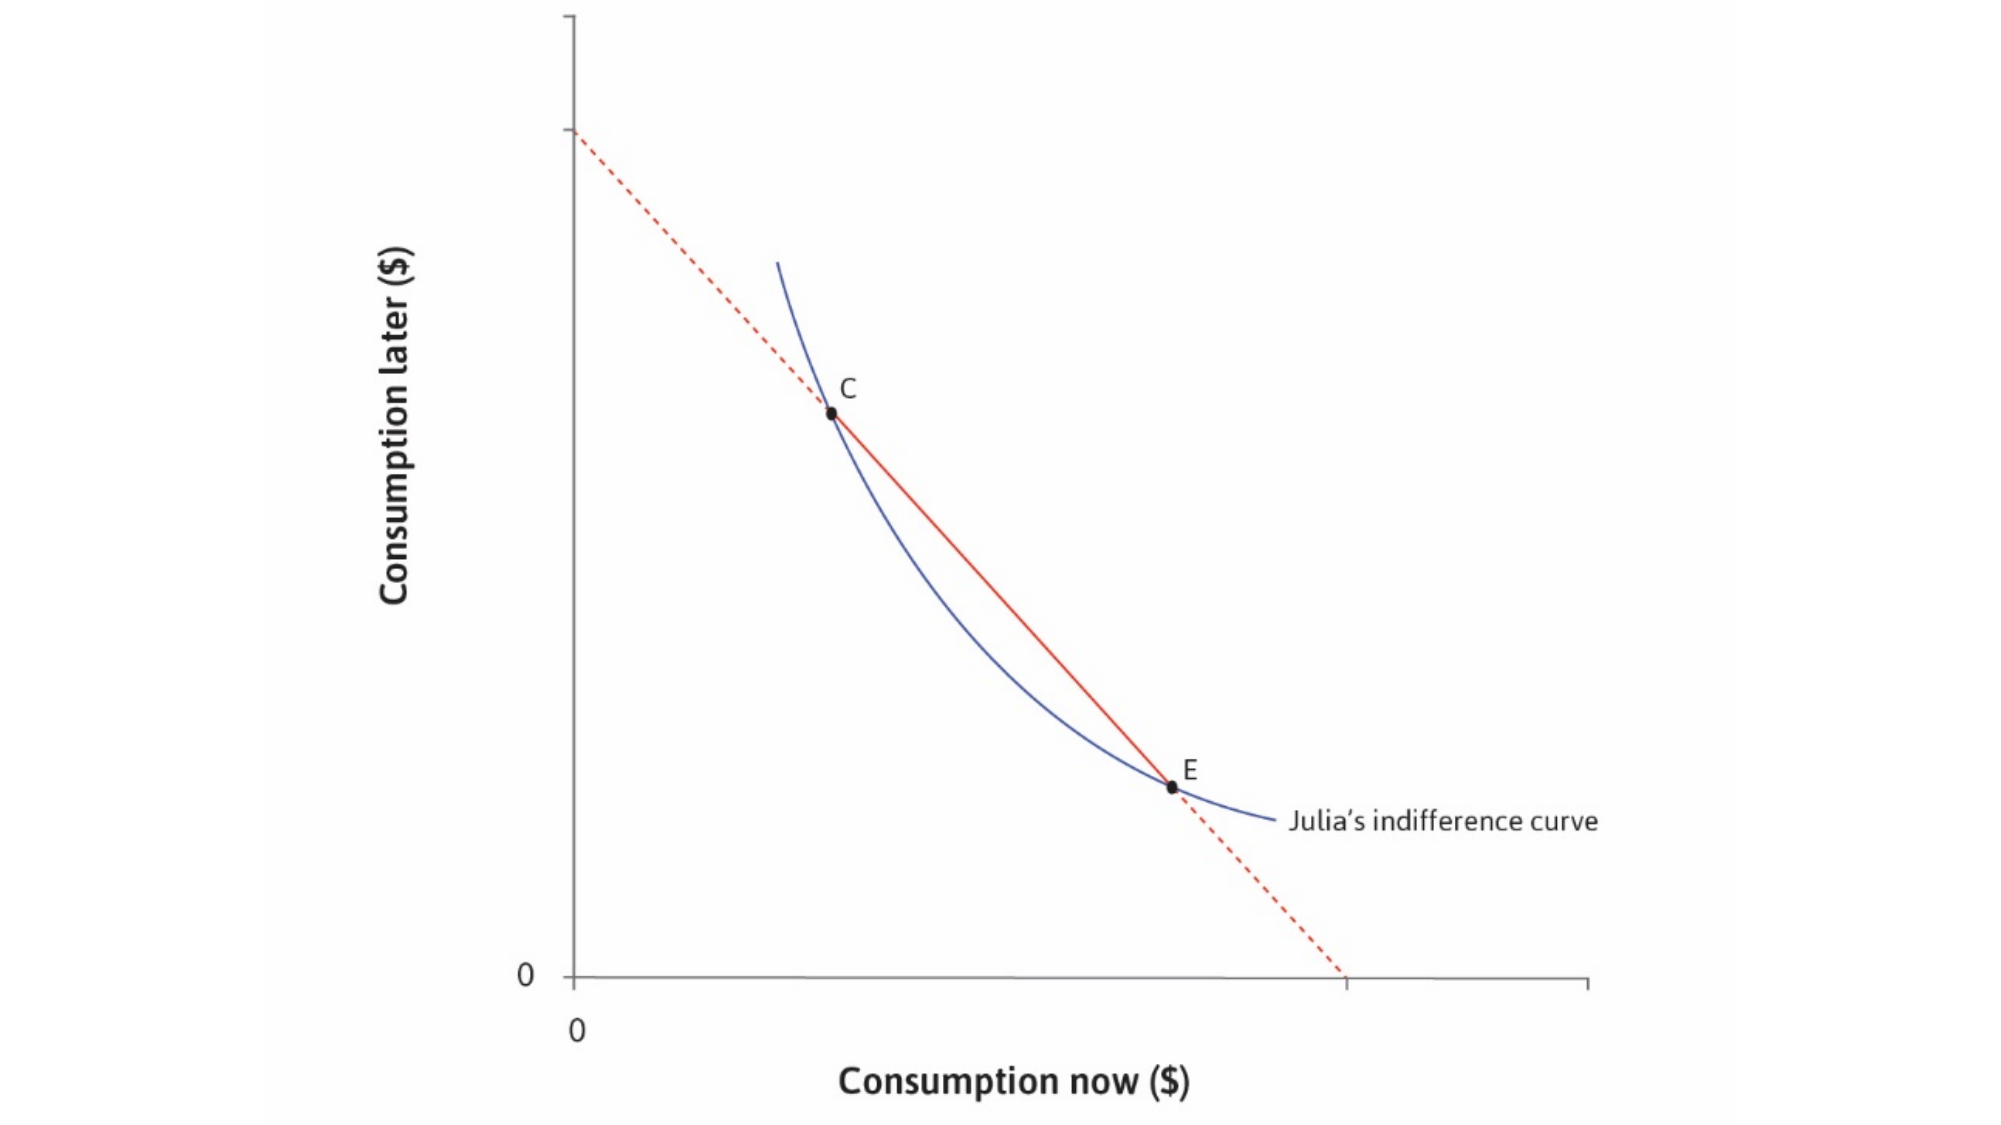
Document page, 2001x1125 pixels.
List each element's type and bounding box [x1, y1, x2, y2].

picture [262, 0, 1737, 1125]
